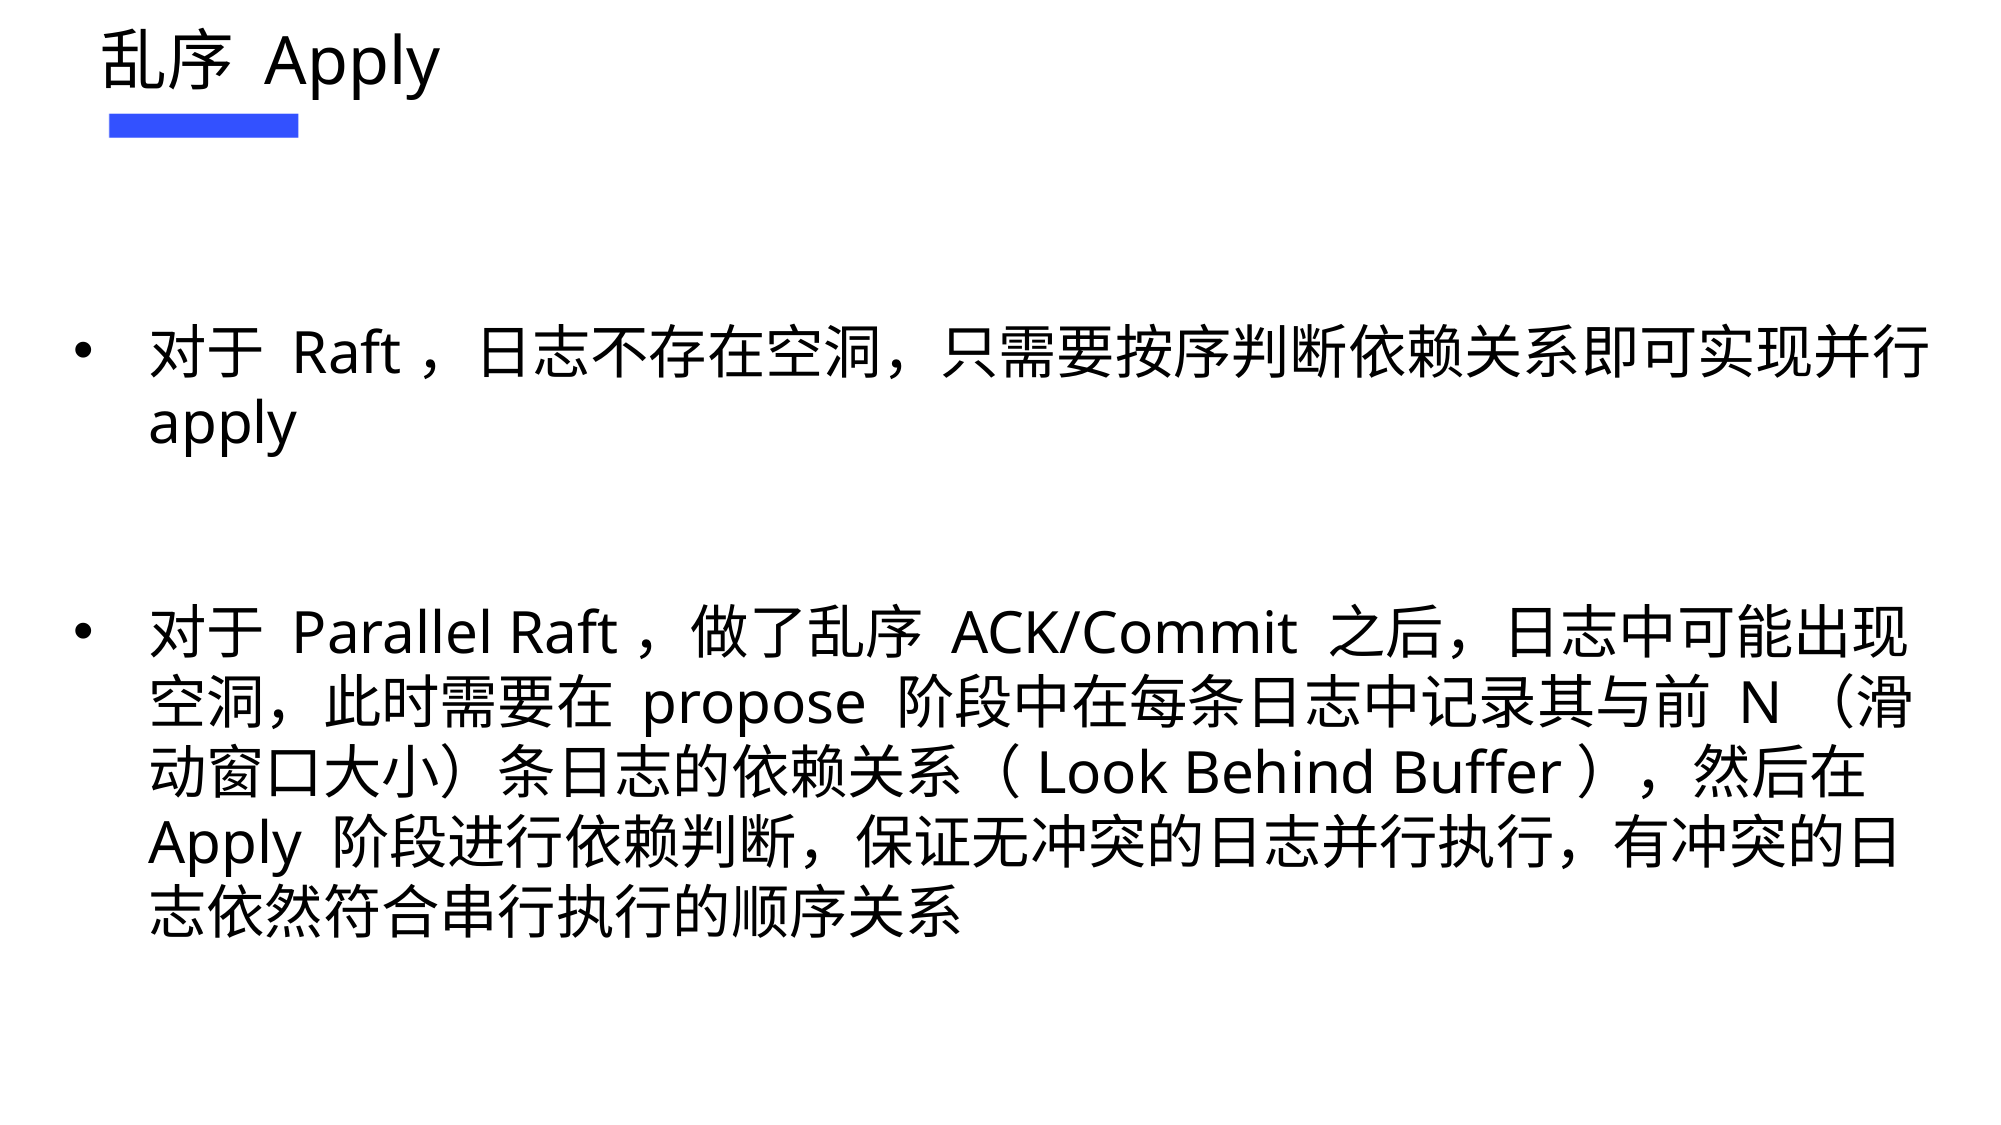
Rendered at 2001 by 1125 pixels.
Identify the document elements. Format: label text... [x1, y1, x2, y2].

text_box 对于 Raft，日志不存在空洞，只需要按序判断依赖关系即可实现并行 apply 对于 Parallel Raft，做了乱序 ACK/Commit 之后，日志中可能出现空洞，此时需要在 propose 阶段中在每条日志中记录其与前 N（滑动窗口大小）条日志的依赖关系（Look Behind Buffer），然后在 Apply 阶段进行依赖判断，保证无冲突的日志并行执行，有冲突的日志依然符合串行执行的顺序关系 [58, 307, 1974, 953]
text_box 乱序 Apply [85, 10, 1082, 106]
picture [0, 90, 347, 162]
